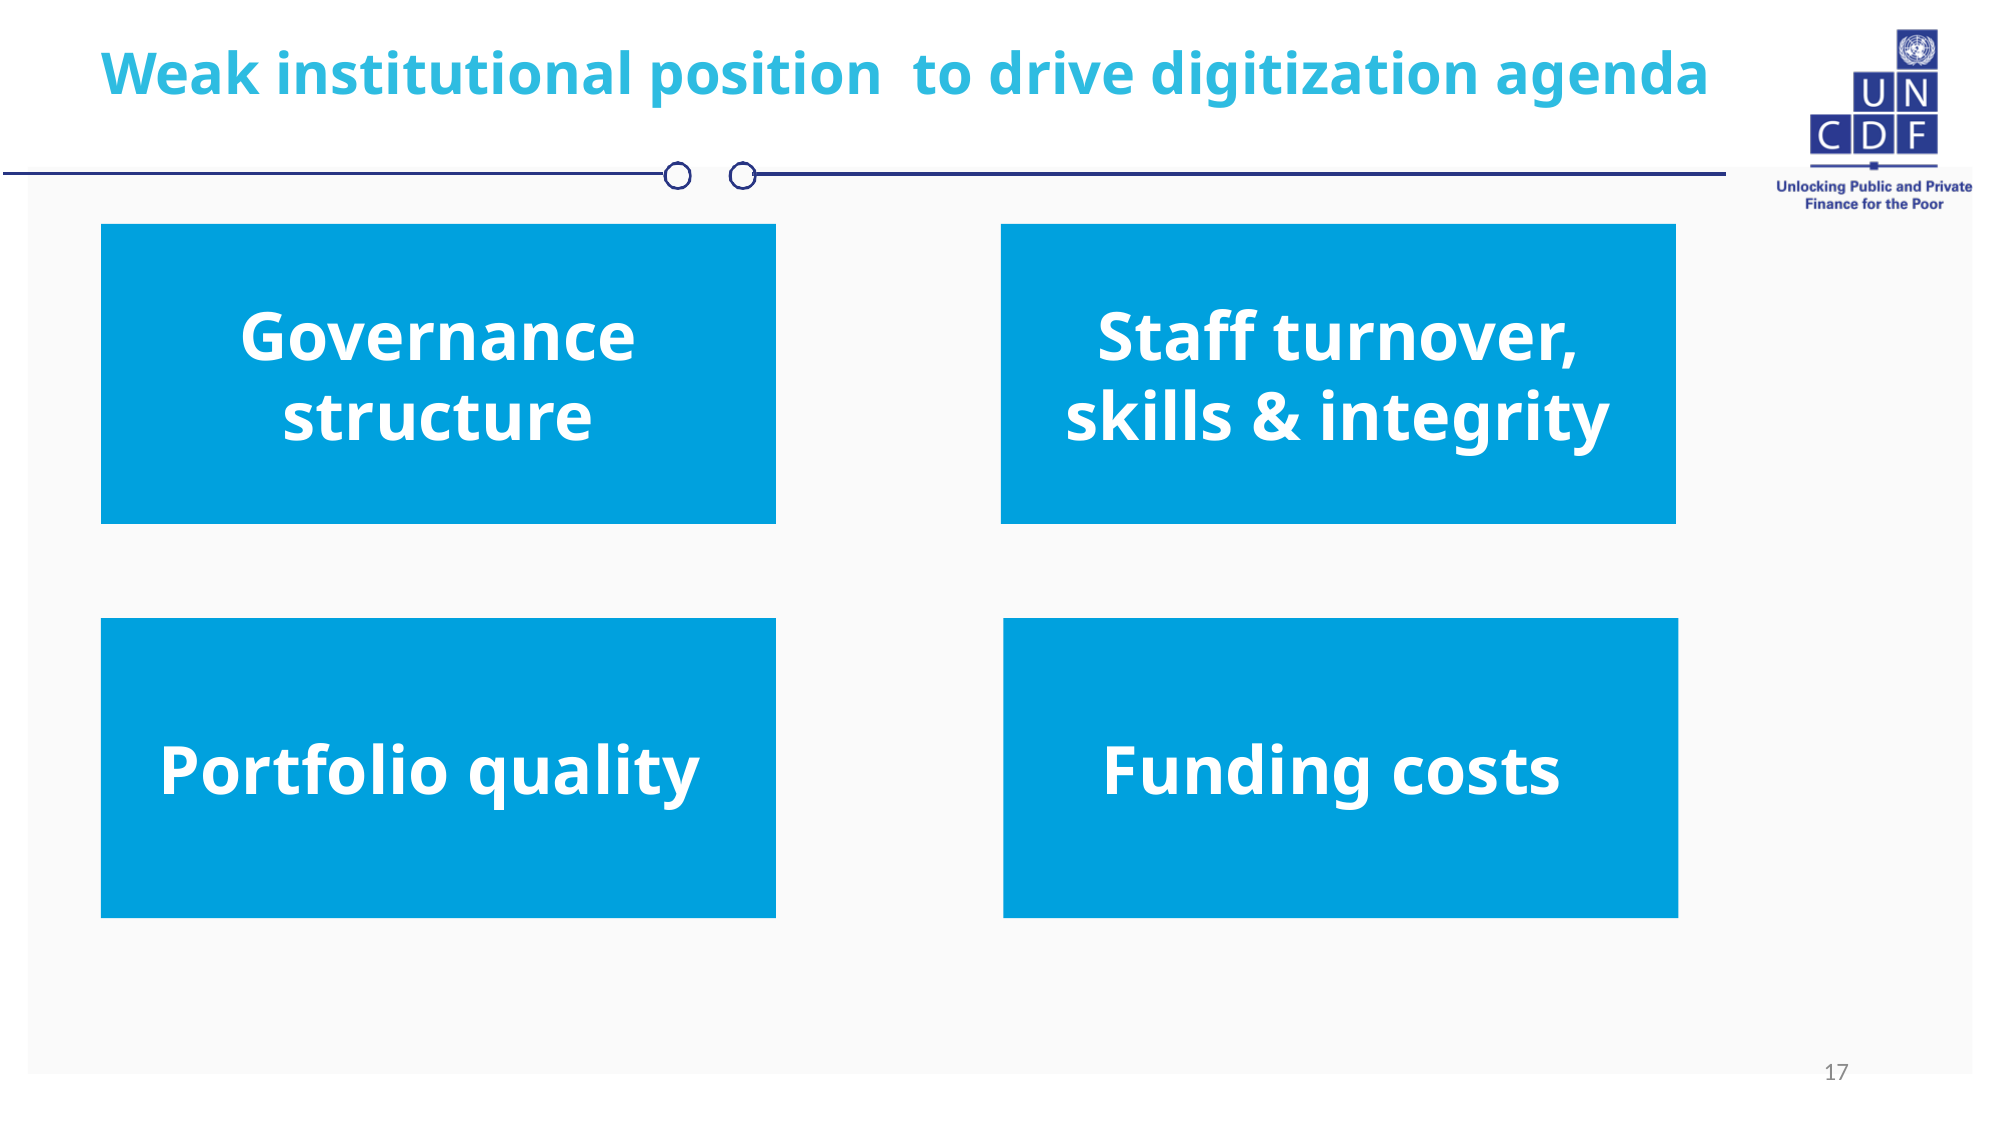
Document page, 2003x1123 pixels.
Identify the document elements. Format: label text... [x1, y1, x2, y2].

picture [728, 174, 757, 190]
picture [663, 174, 692, 190]
text_box Portfolio quality [100, 618, 776, 919]
picture [1737, 0, 2003, 227]
list Weak institutional position to drive digitization agenda [101, 36, 1727, 174]
list Governance structure [101, 223, 776, 524]
text_box Staff turnover, skills & integrity [1000, 223, 1676, 524]
text_box Funding costs [1003, 618, 1679, 919]
slide_number 17 [1414, 1040, 1865, 1101]
